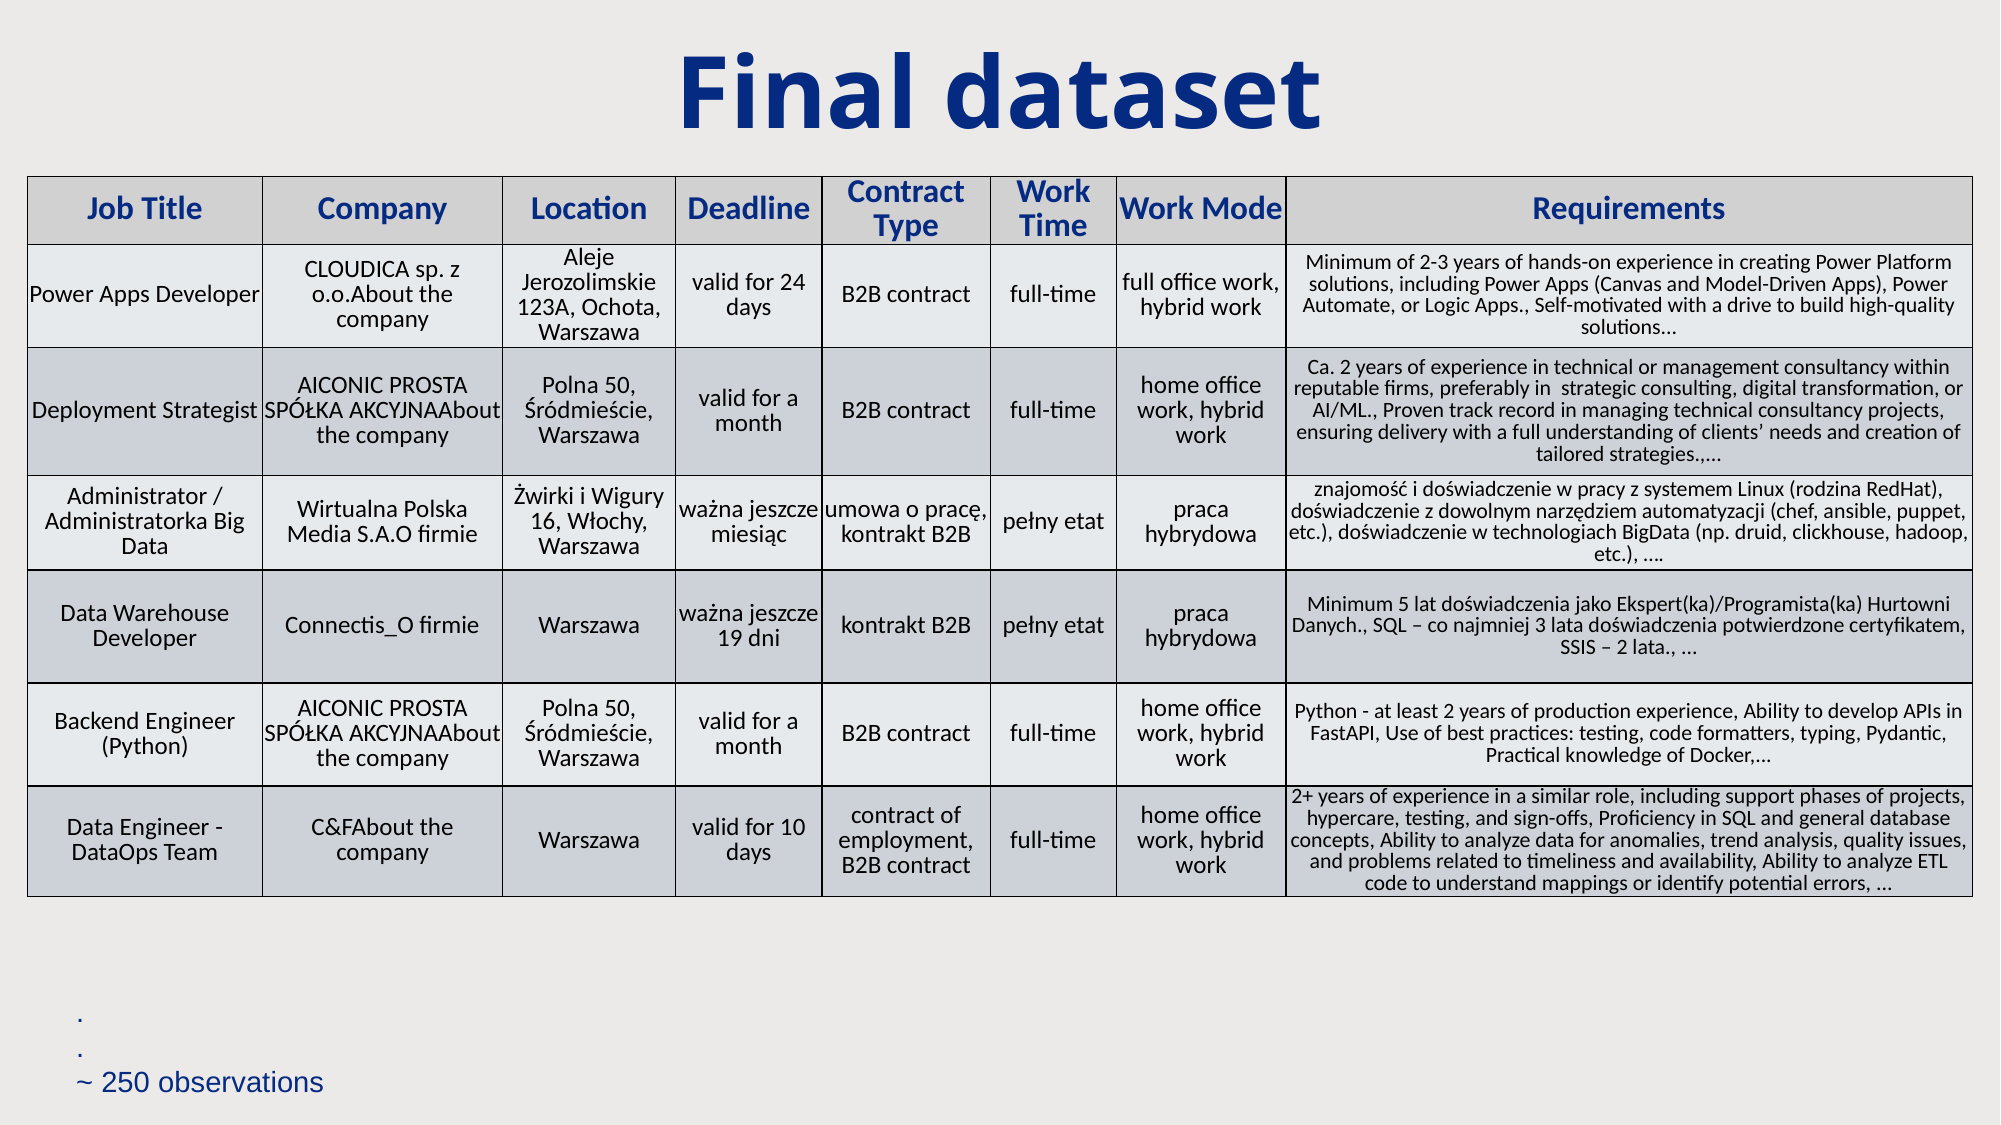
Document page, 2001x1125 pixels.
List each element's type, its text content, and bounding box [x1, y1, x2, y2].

table_cell B2B contract [823, 684, 990, 785]
table_cell B2B contract [823, 245, 990, 347]
table_cell home office work, hybrid work [1117, 787, 1285, 896]
table_cell pełny etat [991, 571, 1116, 682]
table_cell valid for 10 days [676, 787, 821, 896]
table_cell Ca. 2 years of experience in technical or management consultancy within reputable firms, preferably in strategic consulting, digital transformation, or AI/ML., Proven track record in managing technical consultancy projects, ensuring delivery with a full understanding of clients’ needs and creation of tailored strategies.,... [1287, 348, 1972, 475]
table_cell full office work, hybrid work [1117, 245, 1285, 347]
table_cell valid for 24 days [676, 245, 821, 347]
text_box [0, 0, 2000, 1125]
table_cell Żwirki i Wigury 16, Włochy, Warszawa [503, 476, 675, 569]
table_cell Deployment Strategist [28, 348, 262, 475]
table_header Work Time [991, 177, 1116, 244]
table_cell B2B contract [823, 348, 990, 475]
text_box . . ~ 250 observations [61, 986, 423, 1107]
table_cell Connectis_O firmie [263, 571, 502, 682]
table_cell ważna jeszcze miesiąc [676, 476, 821, 569]
table_cell Wirtualna Polska Media S.A.O firmie [263, 476, 502, 569]
table_cell ważna jeszcze 19 dni [676, 571, 821, 682]
table_cell praca hybrydowa [1117, 571, 1285, 682]
table_cell Warszawa [503, 787, 675, 896]
table_cell Minimum of 2-3 years of hands-on experience in creating Power Platform solutions, including Power Apps (Canvas and Model-Driven Apps), Power Automate, or Logic Apps., Self-motivated with a drive to build high-quality solutions... [1287, 245, 1972, 347]
table_cell znajomość i doświadczenie w pracy z systemem Linux (rodzina RedHat), doświadczenie z dowolnym narzędziem automatyzacji (chef, ansible, puppet, etc.), doświadczenie w technologiach BigData (np. druid, clickhouse, hadoop, etc.), …. [1287, 476, 1972, 569]
table_cell Backend Engineer (Python) [28, 684, 262, 785]
table_cell praca hybrydowa [1117, 476, 1285, 569]
table_cell Aleje Jerozolimskie 123A, Ochota, Warszawa [503, 245, 675, 347]
table_cell Minimum 5 lat doświadczenia jako Ekspert(ka)/Programista(ka) Hurtowni Danych., SQL – co najmniej 3 lata doświadczenia potwierdzone certyfikatem, SSIS – 2 lata., ... [1287, 571, 1972, 682]
table_cell Administrator / Administratorka Big Data [28, 476, 262, 569]
table_cell full-time [991, 245, 1116, 347]
title Final dataset [137, 34, 1863, 176]
table_cell C&FAbout the company [263, 787, 502, 896]
table_cell Python - at least 2 years of production experience, Ability to develop APIs in FastAPI, Use of best practices: testing, code formatters, typing, Pydantic, Practical knowledge of Docker,... [1287, 684, 1972, 785]
table_header Contract Type [823, 177, 990, 244]
table_cell full-time [991, 684, 1116, 785]
table_cell umowa o pracę, kontrakt B2B [823, 476, 990, 569]
table_header Requirements [1287, 177, 1972, 244]
table_cell home office work, hybrid work [1117, 348, 1285, 475]
table_cell pełny etat [991, 476, 1116, 569]
table_cell full-time [991, 787, 1116, 896]
table_cell valid for a month [676, 348, 821, 475]
table_cell Polna 50, Śródmieście, Warszawa [503, 684, 675, 785]
table_cell AICONIC PROSTA SPÓŁKA AKCYJNAAbout the company [263, 684, 502, 785]
table_header Deadline [676, 177, 821, 244]
table_cell kontrakt B2B [823, 571, 990, 682]
table_cell Warszawa [503, 571, 675, 682]
table_cell contract of employment, B2B contract [823, 787, 990, 896]
table_cell home office work, hybrid work [1117, 684, 1285, 785]
table_cell full-time [991, 348, 1116, 475]
table_cell valid for a month [676, 684, 821, 785]
table_header Company [263, 177, 502, 244]
table_header Location [503, 177, 675, 244]
table_cell AICONIC PROSTA SPÓŁKA AKCYJNAAbout the company [263, 348, 502, 475]
table_cell Polna 50, Śródmieście, Warszawa [503, 348, 675, 475]
table_header Job Title [28, 177, 262, 244]
table_cell Data Engineer - DataOps Team [28, 787, 262, 896]
table_header Work Mode [1117, 177, 1285, 244]
table_cell Power Apps Developer [28, 245, 262, 347]
table_cell Data Warehouse Developer [28, 571, 262, 682]
table_cell 2+ years of experience in a similar role, including support phases of projects, hypercare, testing, and sign-offs, Proficiency in SQL and general database concepts, Ability to analyze data for anomalies, trend analysis, quality issues, and problems related to timeliness and availability, Ability to analyze ETL code to understand mappings or identify potential errors, ... [1287, 787, 1972, 896]
table_cell CLOUDICA sp. z o.o.About the company [263, 245, 502, 347]
